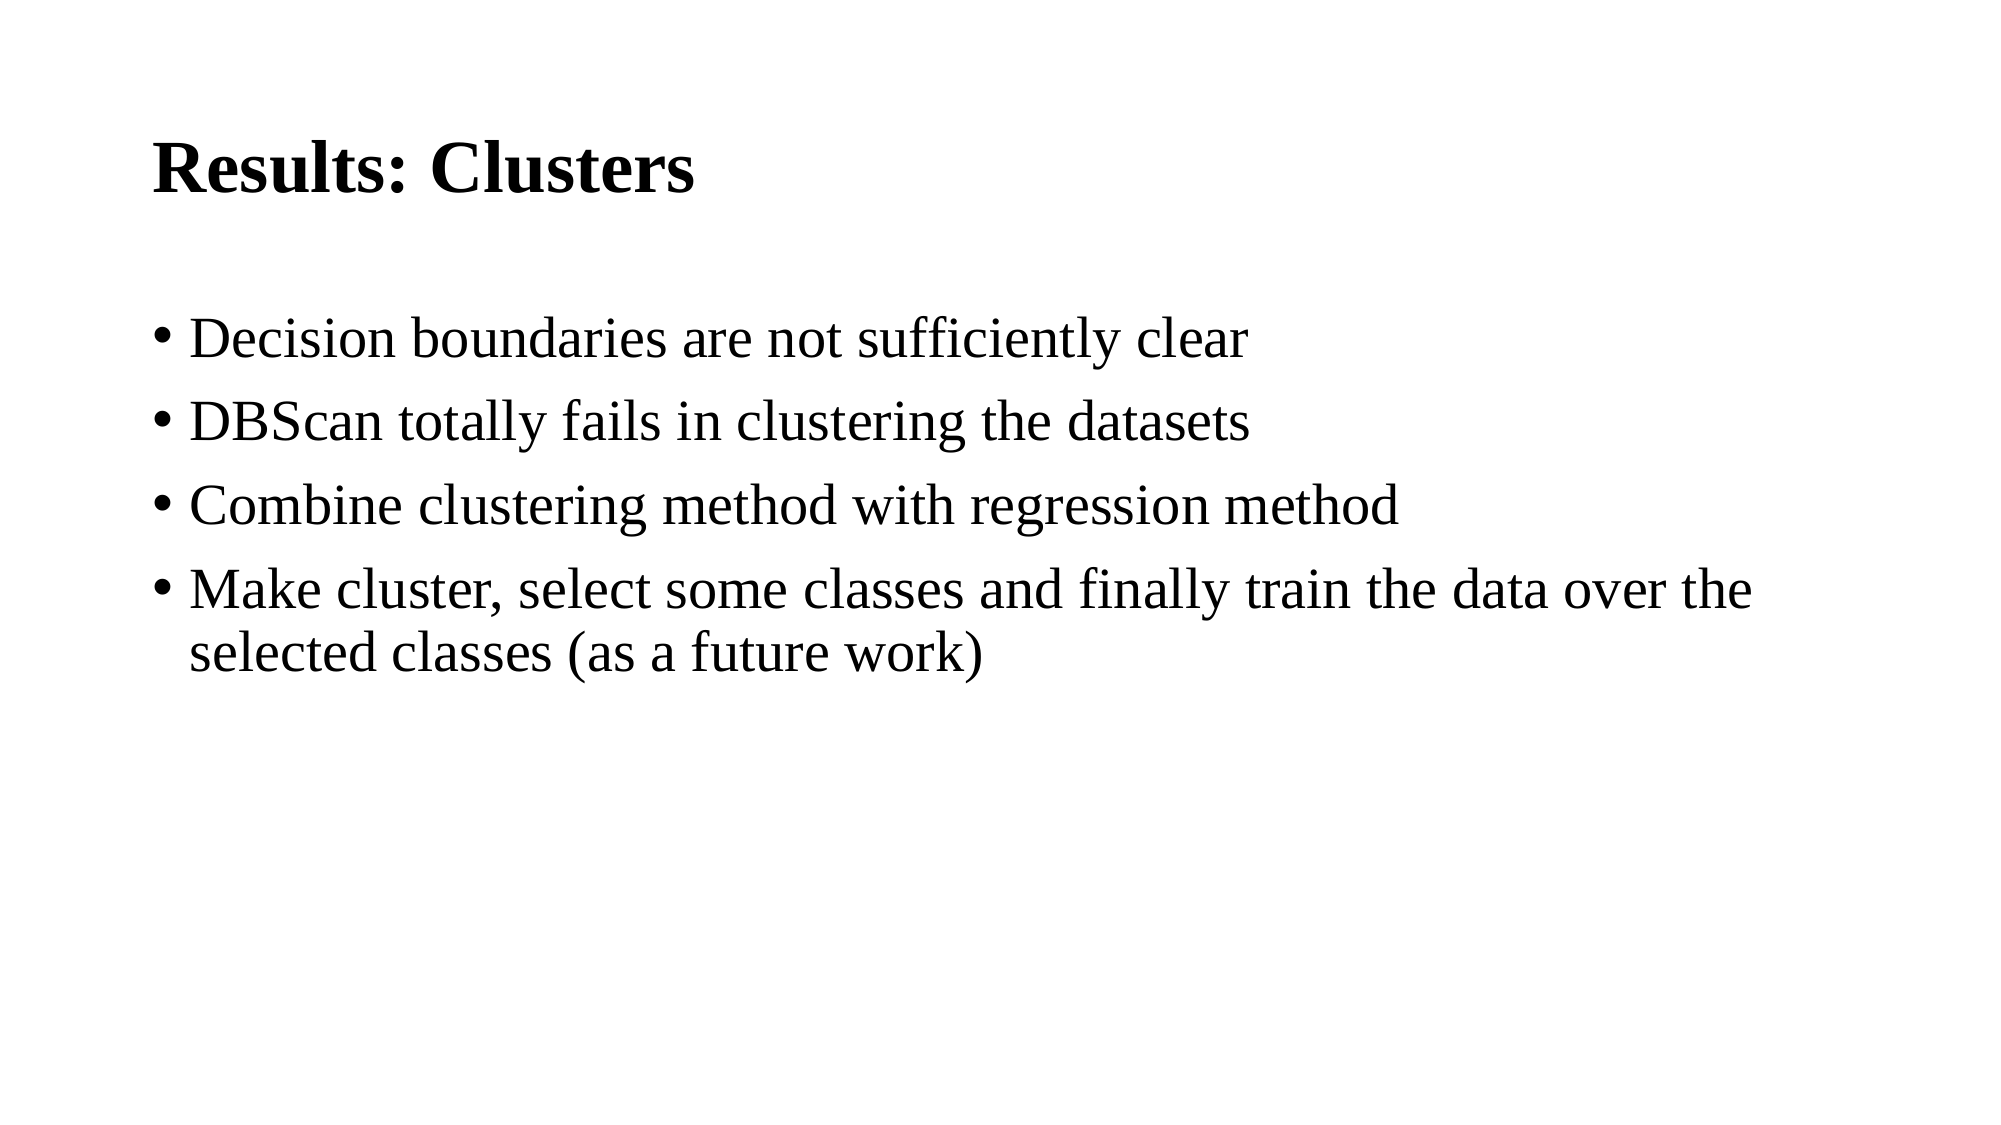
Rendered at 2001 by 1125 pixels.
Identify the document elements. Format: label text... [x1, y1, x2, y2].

title Results: Clusters [137, 59, 1863, 278]
list Decision boundaries are not sufficiently clear DBScan totally fails in clustering the datasets Combine clustering method with regression method Make cluster, select some classes and finally train the data over the selected classes (as a future work) [137, 299, 1845, 1014]
